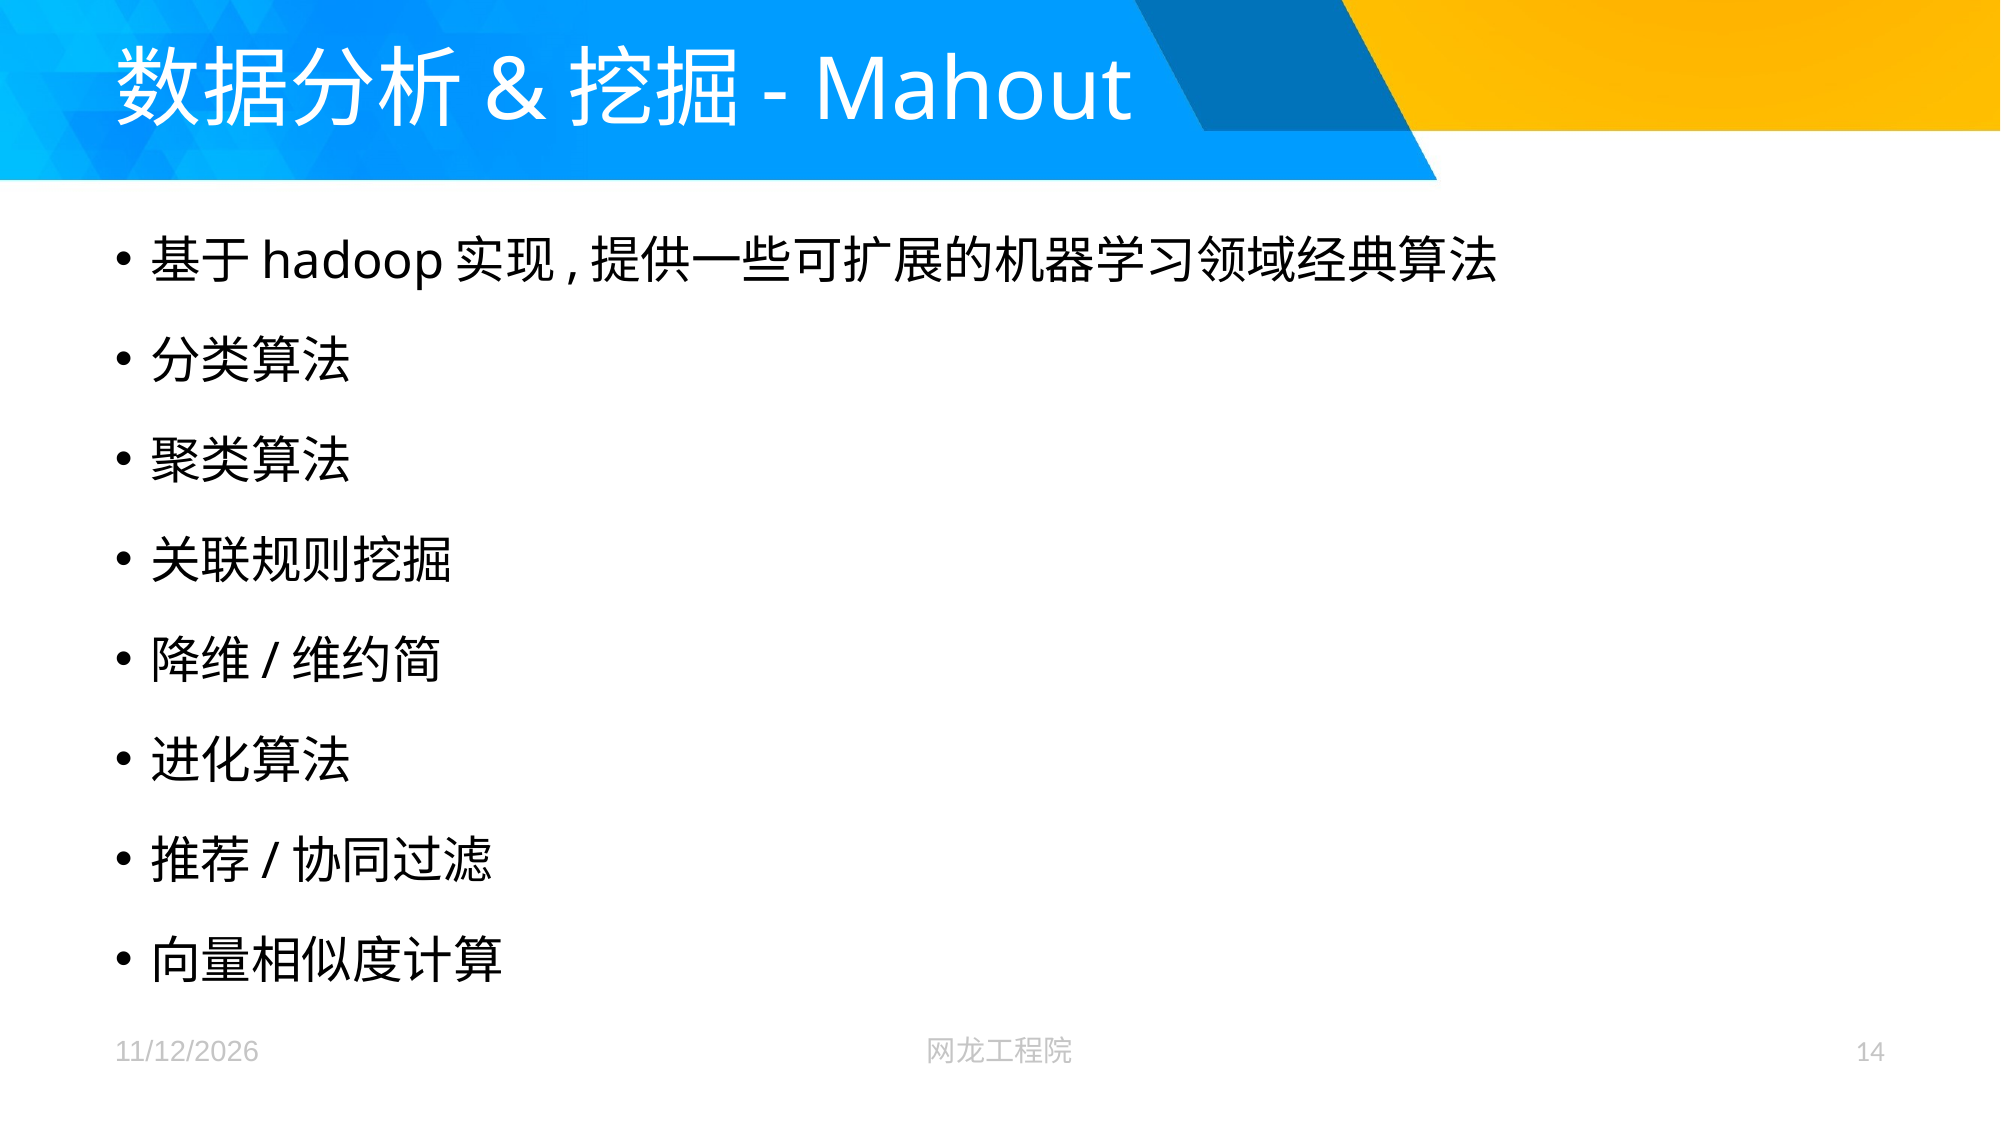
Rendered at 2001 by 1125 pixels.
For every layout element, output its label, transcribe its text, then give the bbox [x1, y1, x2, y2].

title 数据分析&挖掘- Mahout [99, 36, 1619, 147]
footer 网龙工程院 [683, 1024, 1317, 1103]
slide_number 14 [1433, 1024, 1900, 1103]
picture [0, 0, 2001, 1125]
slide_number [99, 1024, 567, 1103]
list 基于hadoop实现,提供一些可扩展的机器学习领域经典算法 分类算法 聚类算法 关联规则挖掘 降维/维约简 进化算法 推荐/协同过滤 向量相似度计算 [99, 208, 1900, 1005]
